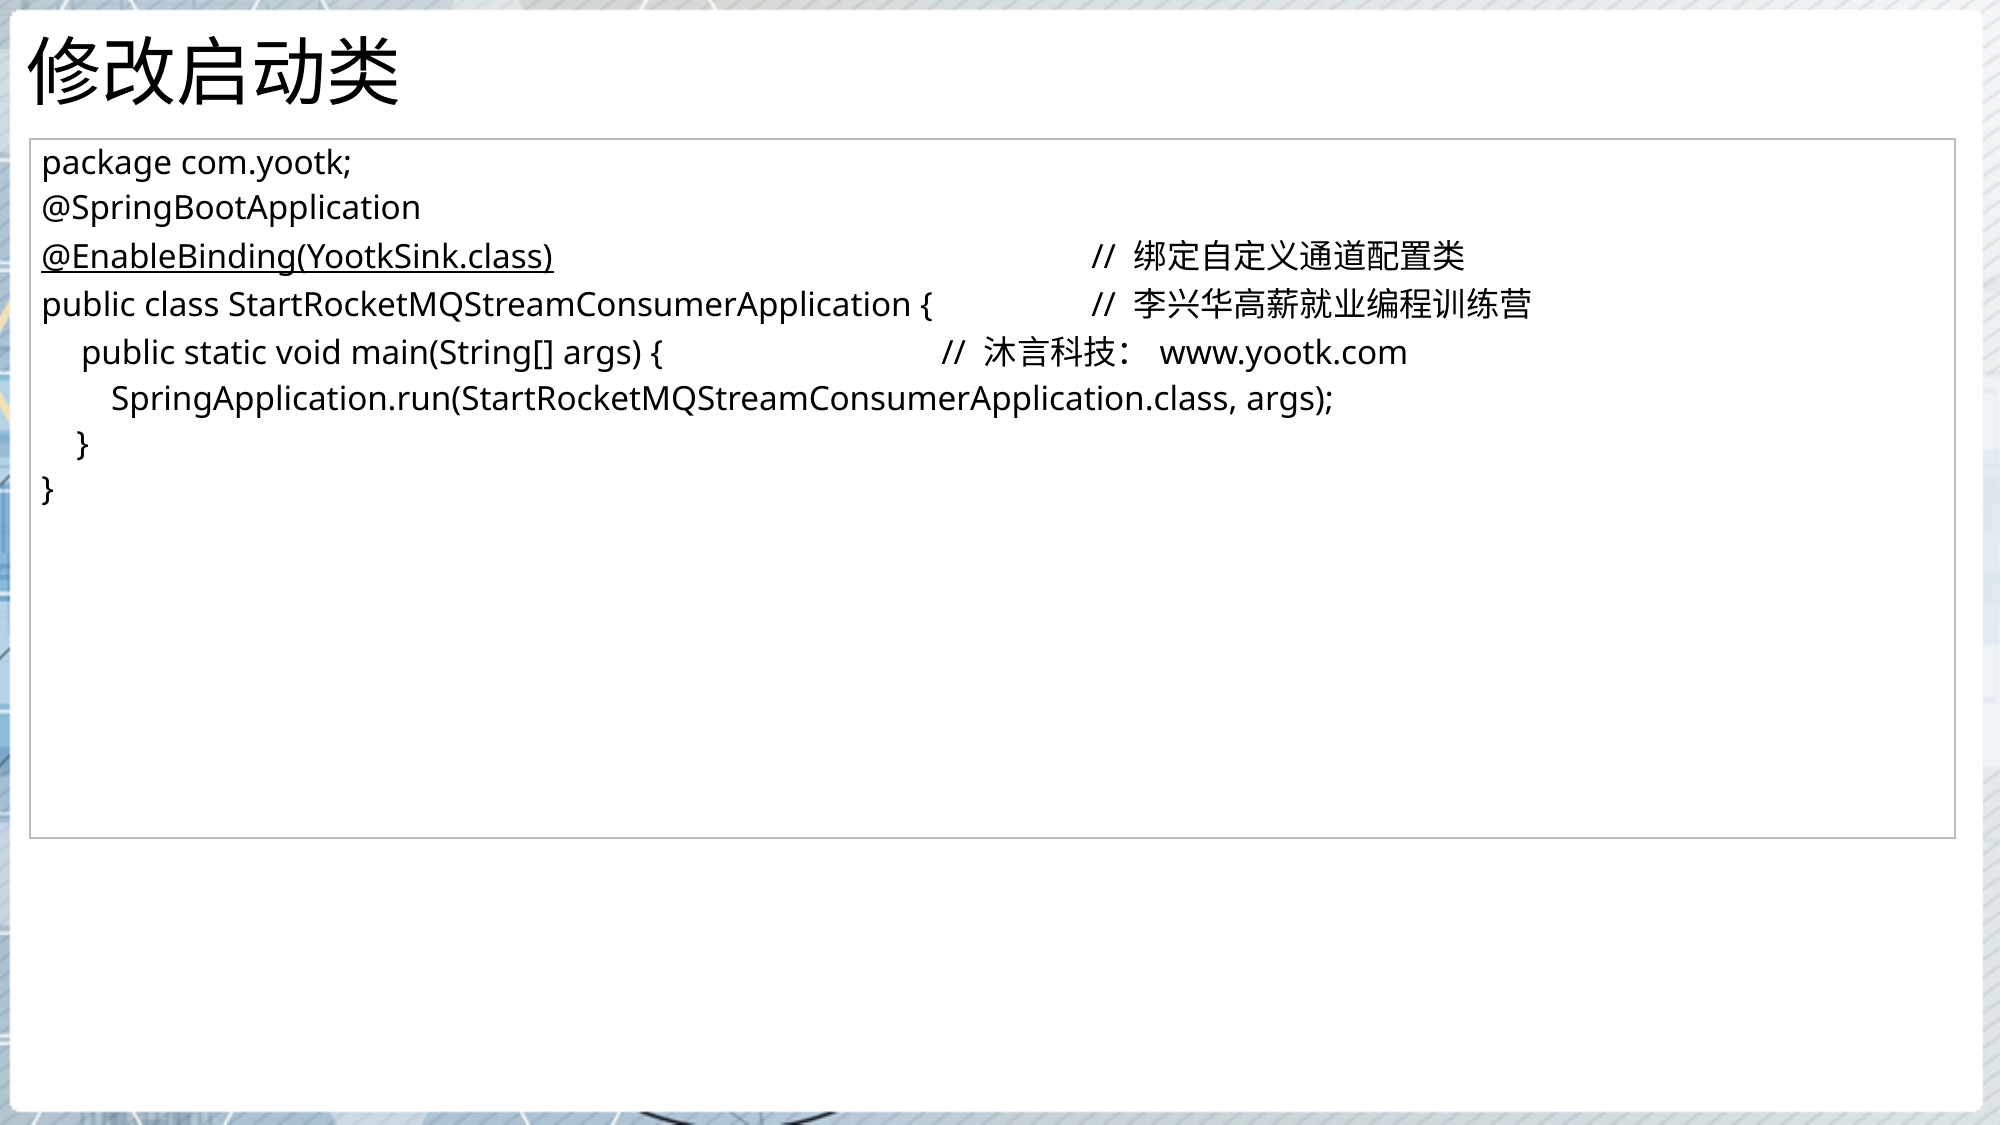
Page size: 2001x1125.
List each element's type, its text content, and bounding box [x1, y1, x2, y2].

table_header package com.yootk; @SpringBootApplication @EnableBinding(YootkSink.class) // 绑定自定义通道配置类 public class StartRocketMQStreamConsumerApplication { // 李兴华高薪就业编程训练营 public static void main(String[] args) { // 沐言科技：www.yootk.com SpringApplication.run(StartRocketMQStreamConsumerApplication.class, args); } } [31, 140, 1954, 837]
picture [0, 0, 2000, 1125]
title 修改启动类 [11, 11, 1983, 140]
